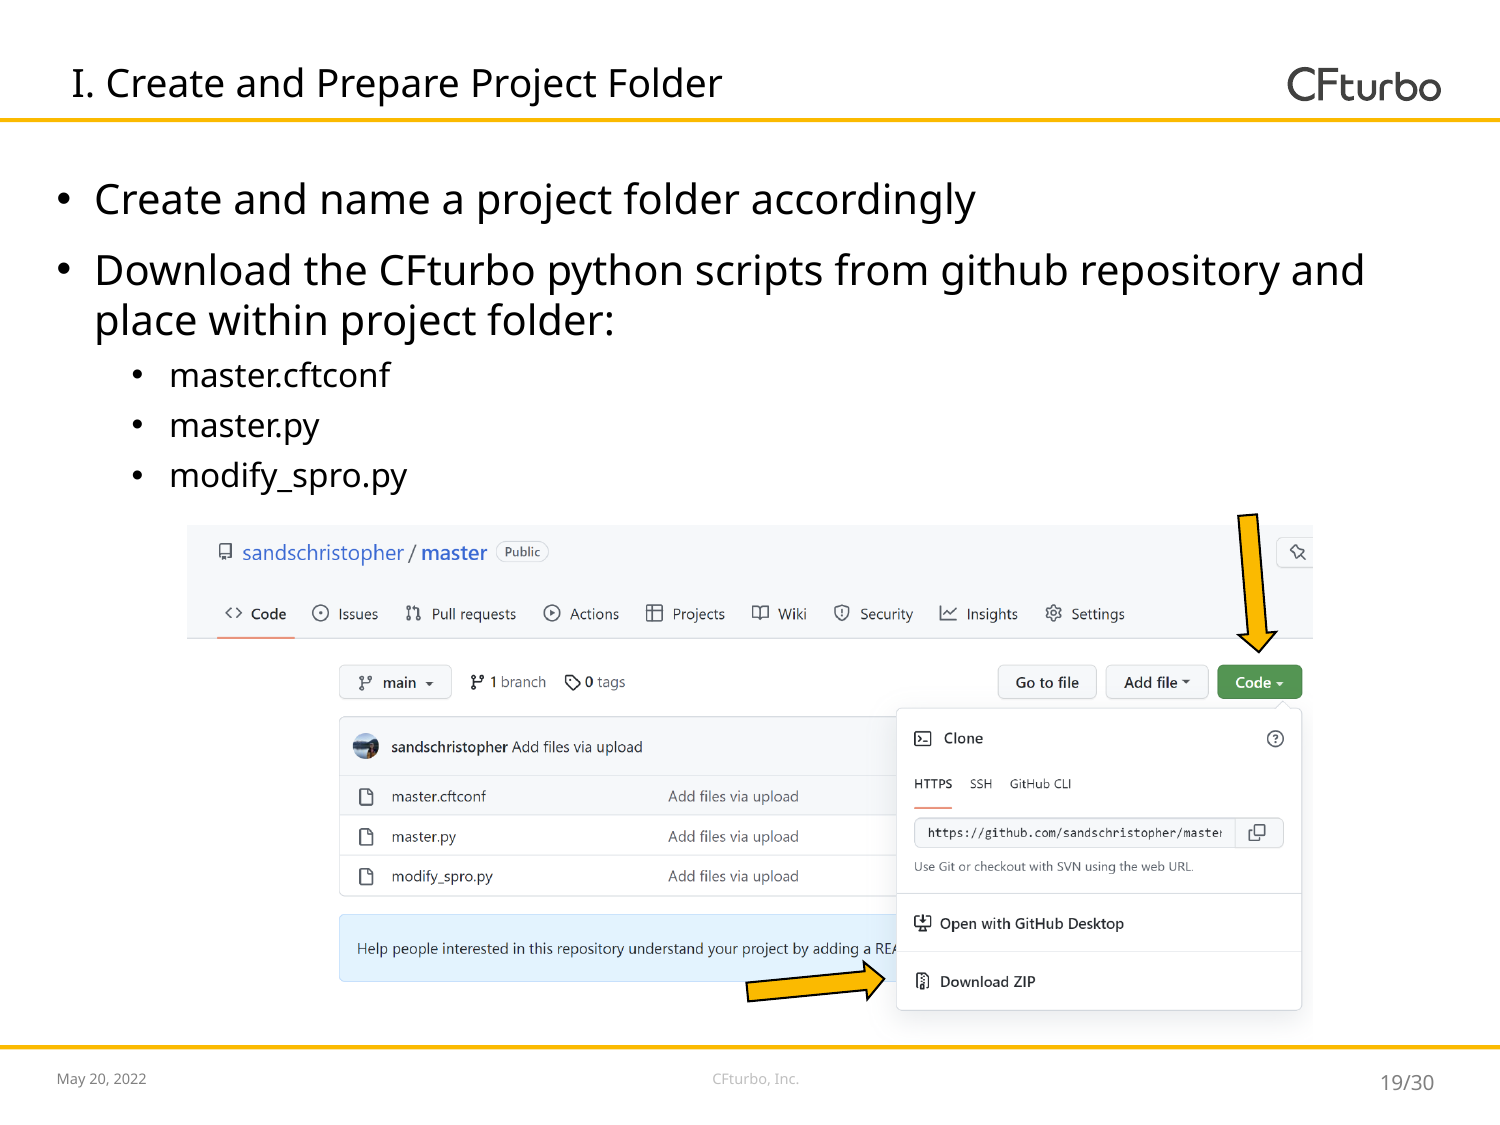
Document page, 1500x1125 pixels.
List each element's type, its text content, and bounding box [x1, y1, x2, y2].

list Create and name a project folder accordingly Download the CFturbo python scripts from github repository and place within project folder: master.cftconf master.py modify_spro.py [56, 172, 1435, 1029]
footer CFturbo, Inc. [372, 1070, 1140, 1090]
picture [187, 525, 1313, 1044]
text_box [1237, 513, 1259, 525]
title I. Create and Prepare Project Folder [56, 56, 1270, 114]
